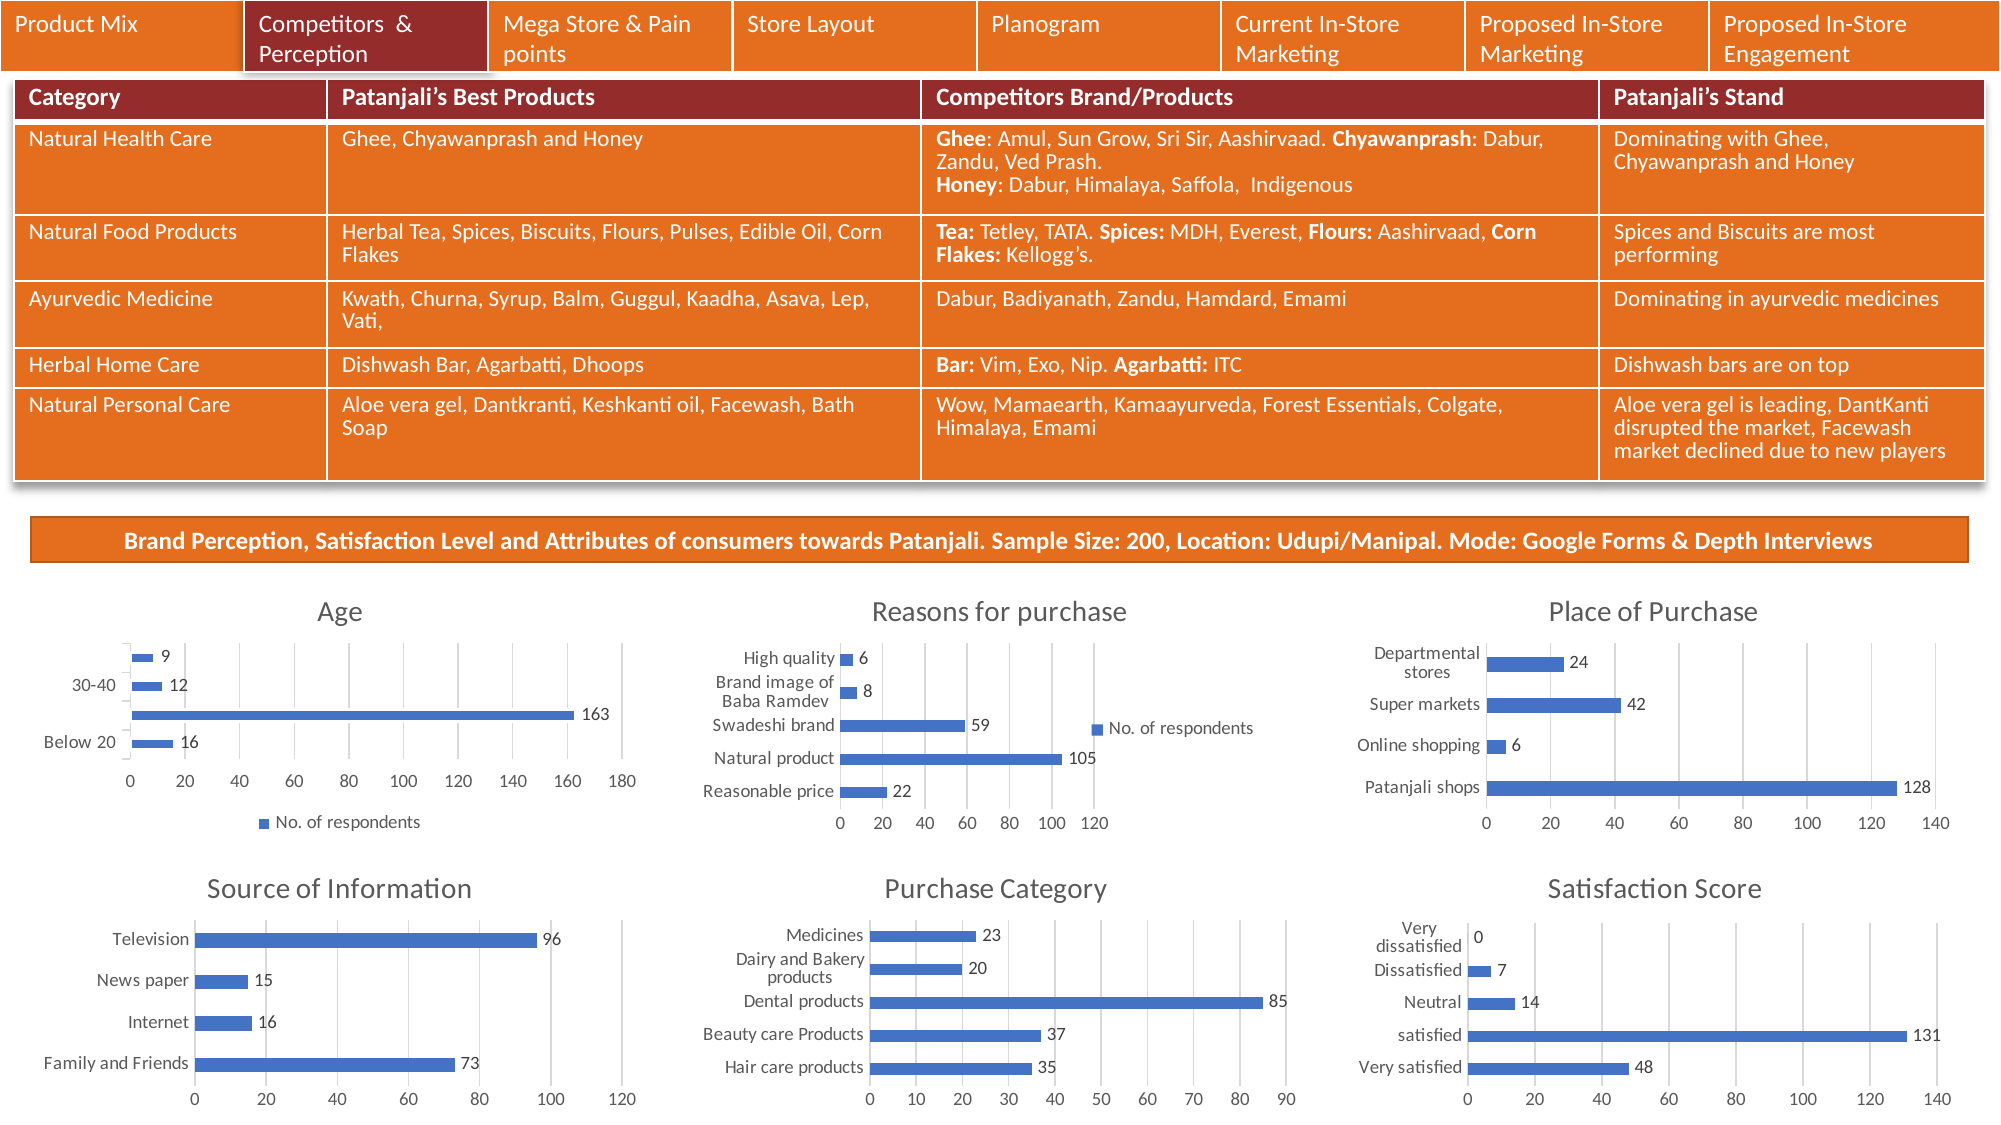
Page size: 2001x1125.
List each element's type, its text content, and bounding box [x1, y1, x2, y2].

table_cell Ghee: Amul, Sun Grow, Sri Sir, Aashirvaad. Chyawanprash: Dabur, Zandu, Ved Prash. Honey: Dabur, Himalaya, Saffola, Indigenous [922, 125, 1598, 214]
table_cell Ayurvedic Medicine [15, 282, 326, 347]
table_cell Herbal Home Care [15, 349, 326, 387]
table_cell Ghee, Chyawanprash and Honey [328, 125, 920, 214]
table_cell Wow, Mamaearth, Kamaayurveda, Forest Essentials, Colgate, Himalaya, Emami [922, 389, 1598, 480]
table_cell Natural Food Products [15, 216, 326, 280]
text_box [0, 0, 2000, 73]
chart [1346, 854, 1964, 1116]
table_header Competitors Brand/Products [922, 80, 1598, 119]
table_header Patanjali’s Stand [1600, 80, 1984, 119]
table_cell Natural Personal Care [15, 389, 326, 480]
table_cell Herbal Tea, Spices, Biscuits, Flours, Pulses, Edible Oil, Corn Flakes [328, 216, 920, 280]
table_cell Dominating in ayurvedic medicines [1600, 282, 1984, 347]
table_cell Kwath, Churna, Syrup, Balm, Guggul, Kaadha, Asava, Lep, Vati, [328, 282, 920, 347]
chart [31, 577, 649, 840]
table_cell Dishwash Bar, Agarbatti, Dhoops [328, 349, 920, 387]
table_cell Aloe vera gel, Dantkranti, Keshkanti oil, Facewash, Bath Soap [328, 389, 920, 480]
table_cell Dominating with Ghee, Chyawanprash and Honey [1600, 125, 1984, 214]
table_cell Aloe vera gel is leading, DantKanti disrupted the market, Facewash market declined due to new players [1600, 389, 1984, 480]
text_box Brand Perception, Satisfaction Level and Attributes of consumers towards Patanjali. Sample Size: 200, Location: Udupi/Manipal. Mode: Google Forms & Depth Interviews [30, 516, 1969, 563]
table_cell Dishwash bars are on top [1600, 349, 1984, 387]
table_cell Spices and Biscuits are most performing [1600, 216, 1984, 280]
table_cell Dabur, Badiyanath, Zandu, Hamdard, Emami [922, 282, 1598, 347]
chart [690, 854, 1308, 1116]
chart [1344, 577, 1962, 840]
table_header Category [15, 80, 326, 119]
table_cell Tea: Tetley, TATA. Spices: MDH, Everest, Flours: Aashirvaad, Corn Flakes: Kellogg’s. [922, 216, 1598, 280]
table_cell Natural Health Care [15, 125, 326, 214]
chart [31, 854, 649, 1116]
table_header Patanjali’s Best Products [328, 80, 920, 119]
table_cell Bar: Vim, Exo, Nip. Agarbatti: ITC [922, 349, 1598, 387]
chart [690, 577, 1308, 840]
